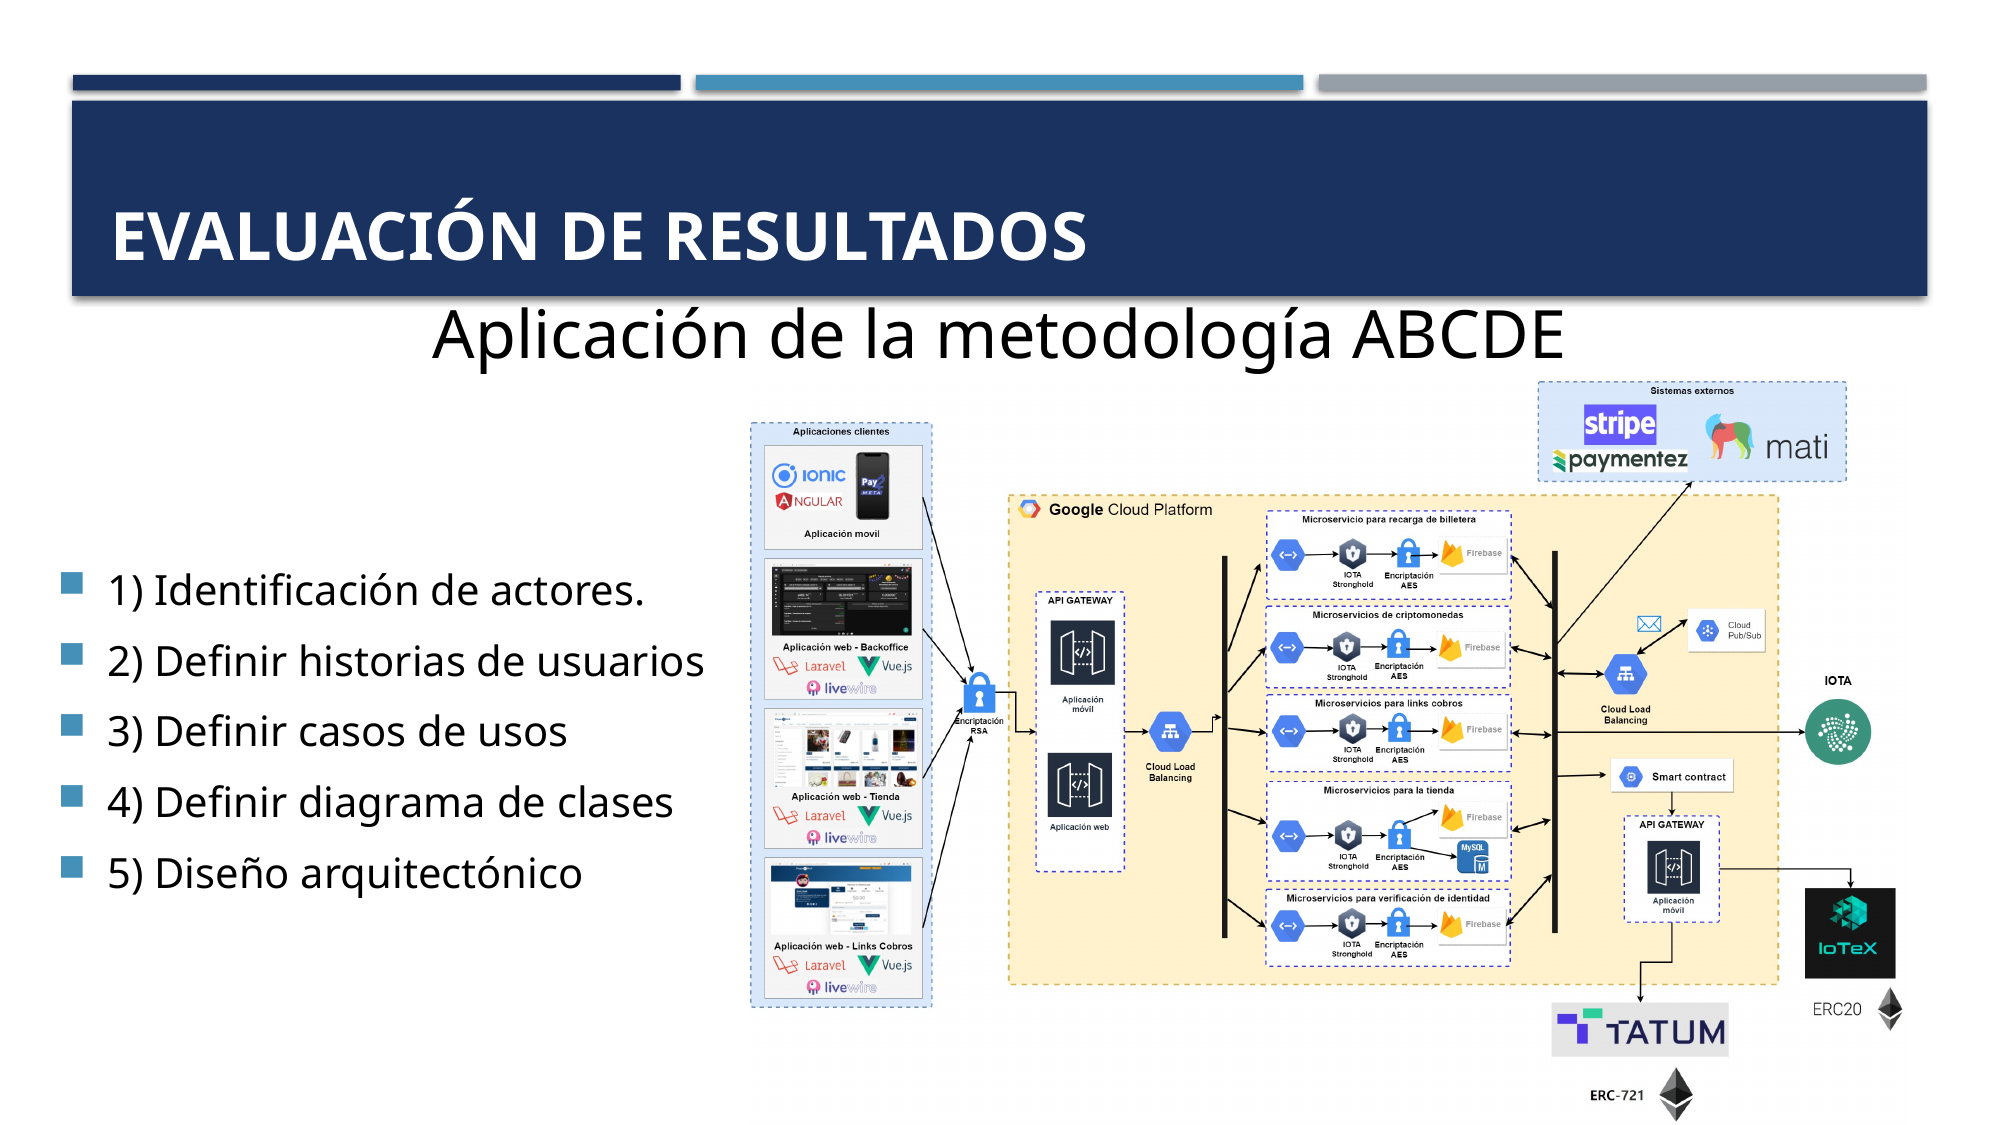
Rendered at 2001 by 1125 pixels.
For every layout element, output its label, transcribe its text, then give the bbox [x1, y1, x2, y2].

title Evaluación de resultados [95, 115, 1905, 265]
text_box Aplicación de la metodología ABCDE [84, 265, 1916, 398]
text_box 1) Identificación de actores. 2) Definir historias de usuarios 3) Definir casos de usos 4) Definir diagrama de clases 5) Diseño arquitectónico [42, 366, 764, 1095]
picture [750, 381, 1906, 1125]
